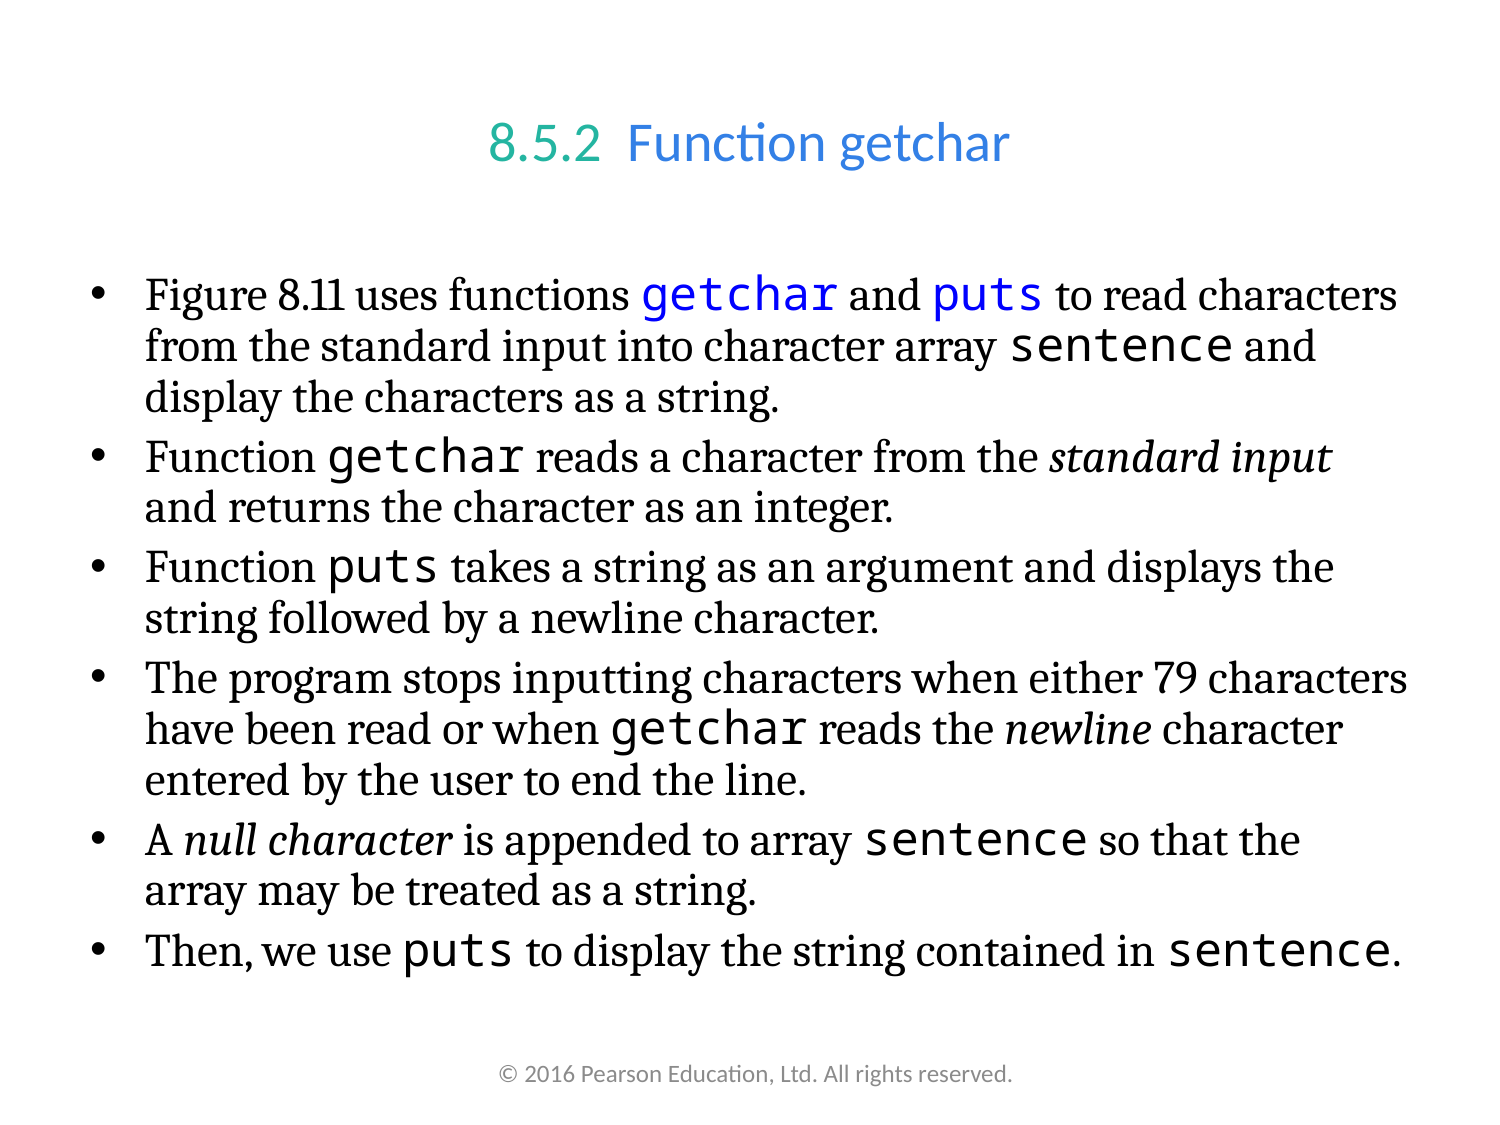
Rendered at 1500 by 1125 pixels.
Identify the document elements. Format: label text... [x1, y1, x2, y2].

list Figure 8.11 uses functions getchar and puts to read characters from the standard input into character array sentence and display the characters as a string. Function getchar reads a character from the standard input and returns the character as an integer. Function puts takes a string as an argument and displays the string followed by a newline character. The program stops inputting characters when either 79 characters have been read or when getchar reads the newline character entered by the user to end the line. A null character is appended to array sentence so that the array may be treated as a string. Then, we use puts to display the string contained in sentence. [75, 262, 1425, 1005]
title 8.5.2 Function getchar [75, 45, 1425, 233]
footer © 2016 Pearson Education, Ltd. All rights reserved. [362, 1042, 1150, 1103]
